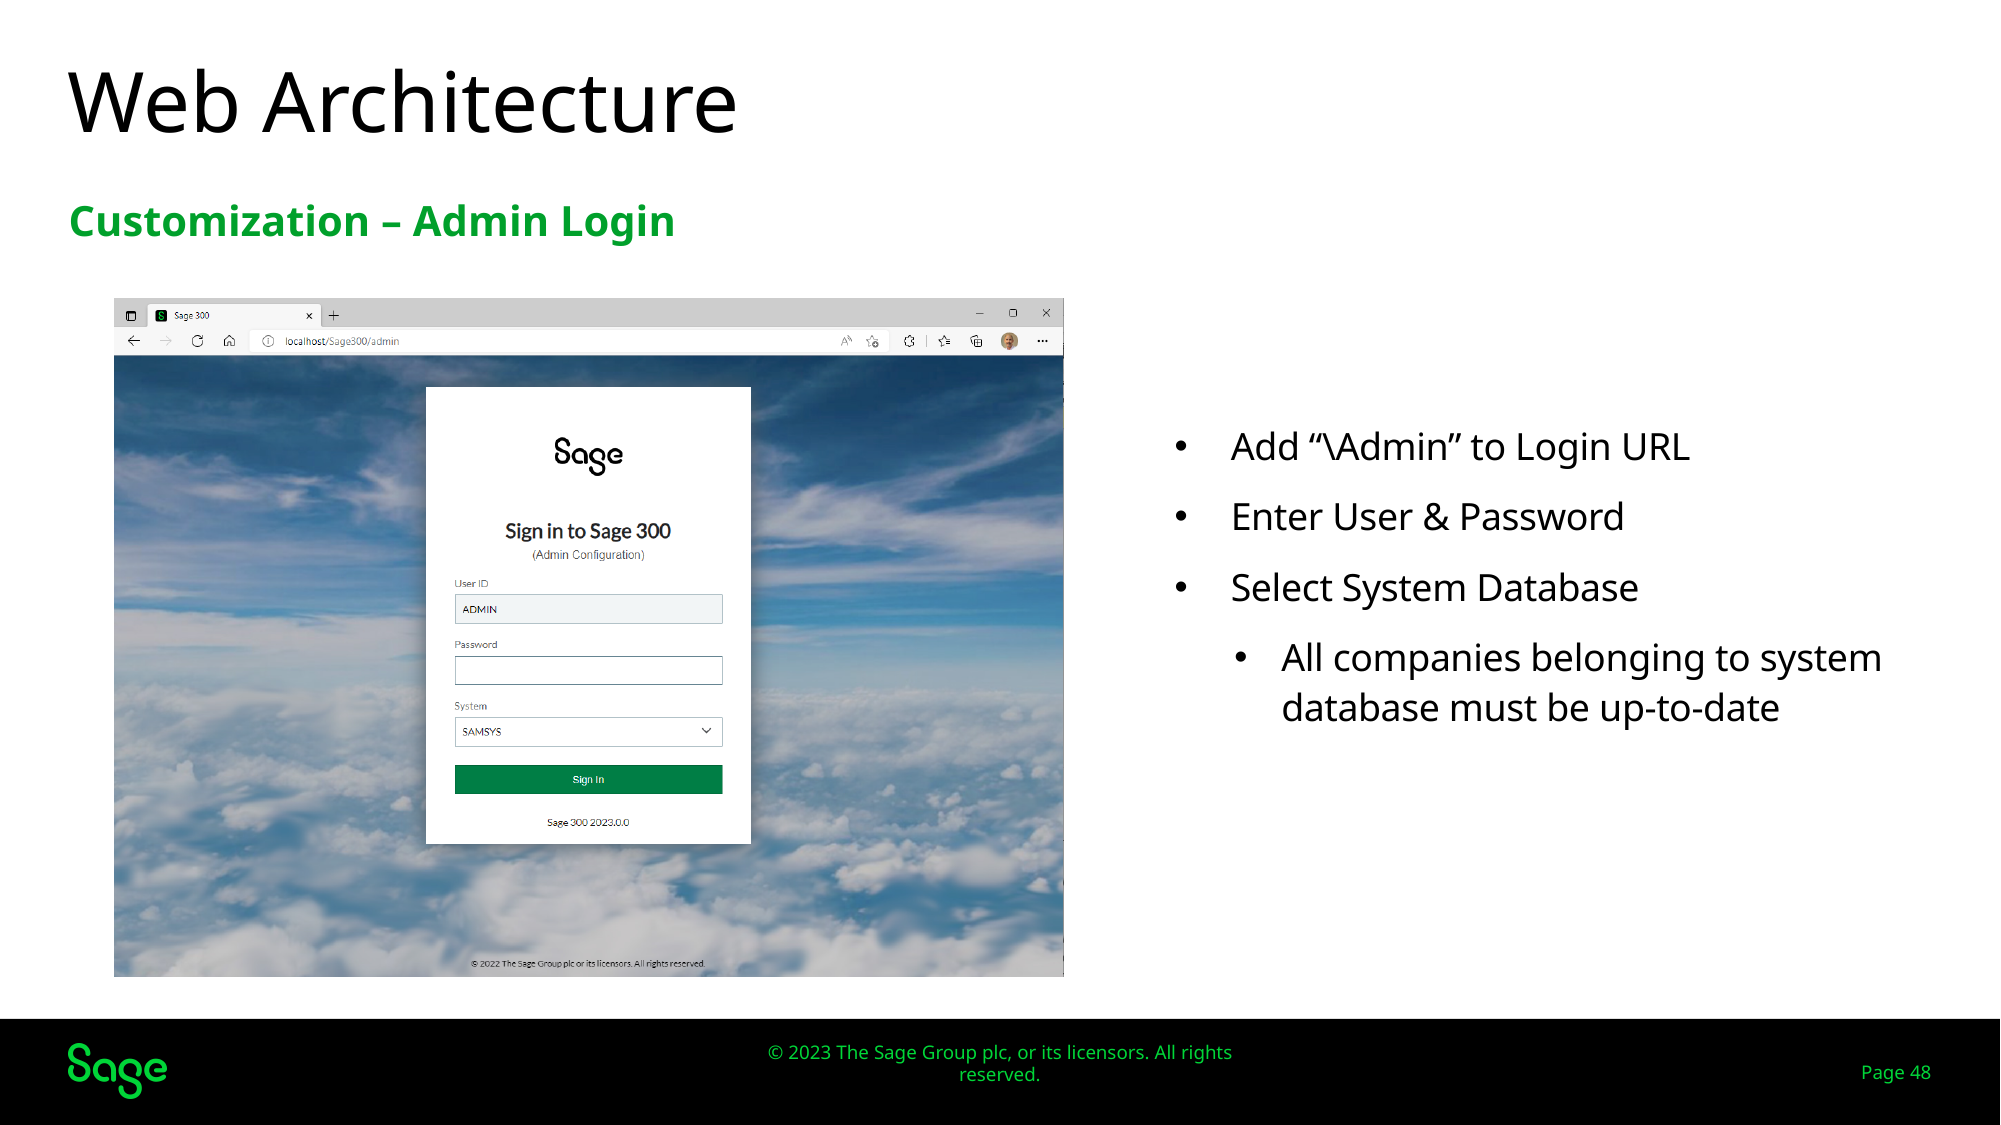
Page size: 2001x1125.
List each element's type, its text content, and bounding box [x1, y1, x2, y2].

slide_number Page 48 [1809, 1043, 1947, 1104]
text_box Add “\Admin” to Login URL Enter User & Password Select System Database All companies belonging to system database must be up-to-date [1159, 411, 1947, 736]
picture [114, 298, 1064, 977]
picture [68, 1043, 167, 1099]
list Customization – Admin Login [68, 186, 1930, 259]
title Web Architecture [67, 49, 1930, 147]
